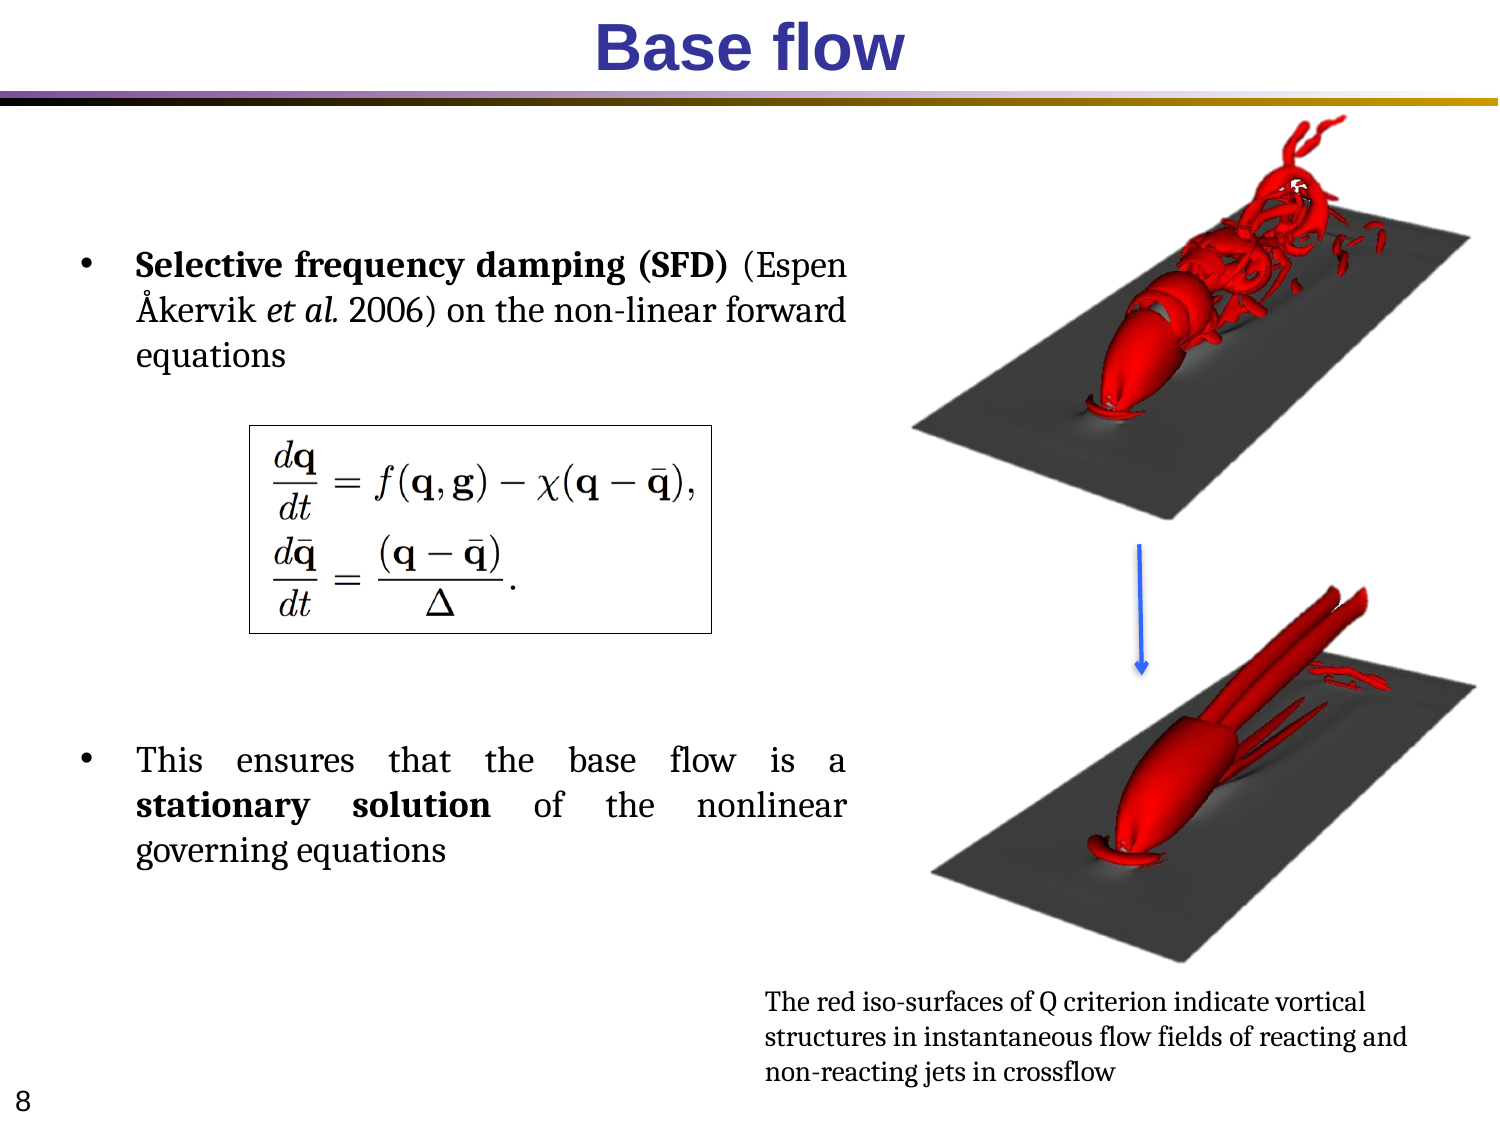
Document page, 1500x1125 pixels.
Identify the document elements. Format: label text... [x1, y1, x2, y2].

text_box The red iso-surfaces of Q criterion indicate vortical structures in instantaneous flow fields of reacting and non-reacting jets in crossflow [750, 974, 1475, 1095]
picture [249, 424, 712, 635]
picture [748, 0, 1500, 1035]
text_box Selective frequency damping (SFD) (Espen Åkervik et al. 2006) on the non-linear forward equations This ensures that the base flow is a stationary solution of the nonlinear governing equations [65, 187, 766, 918]
slide_number 8 [0, 1074, 350, 1125]
title Base flow [0, 0, 743, 88]
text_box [1138, 544, 1143, 676]
